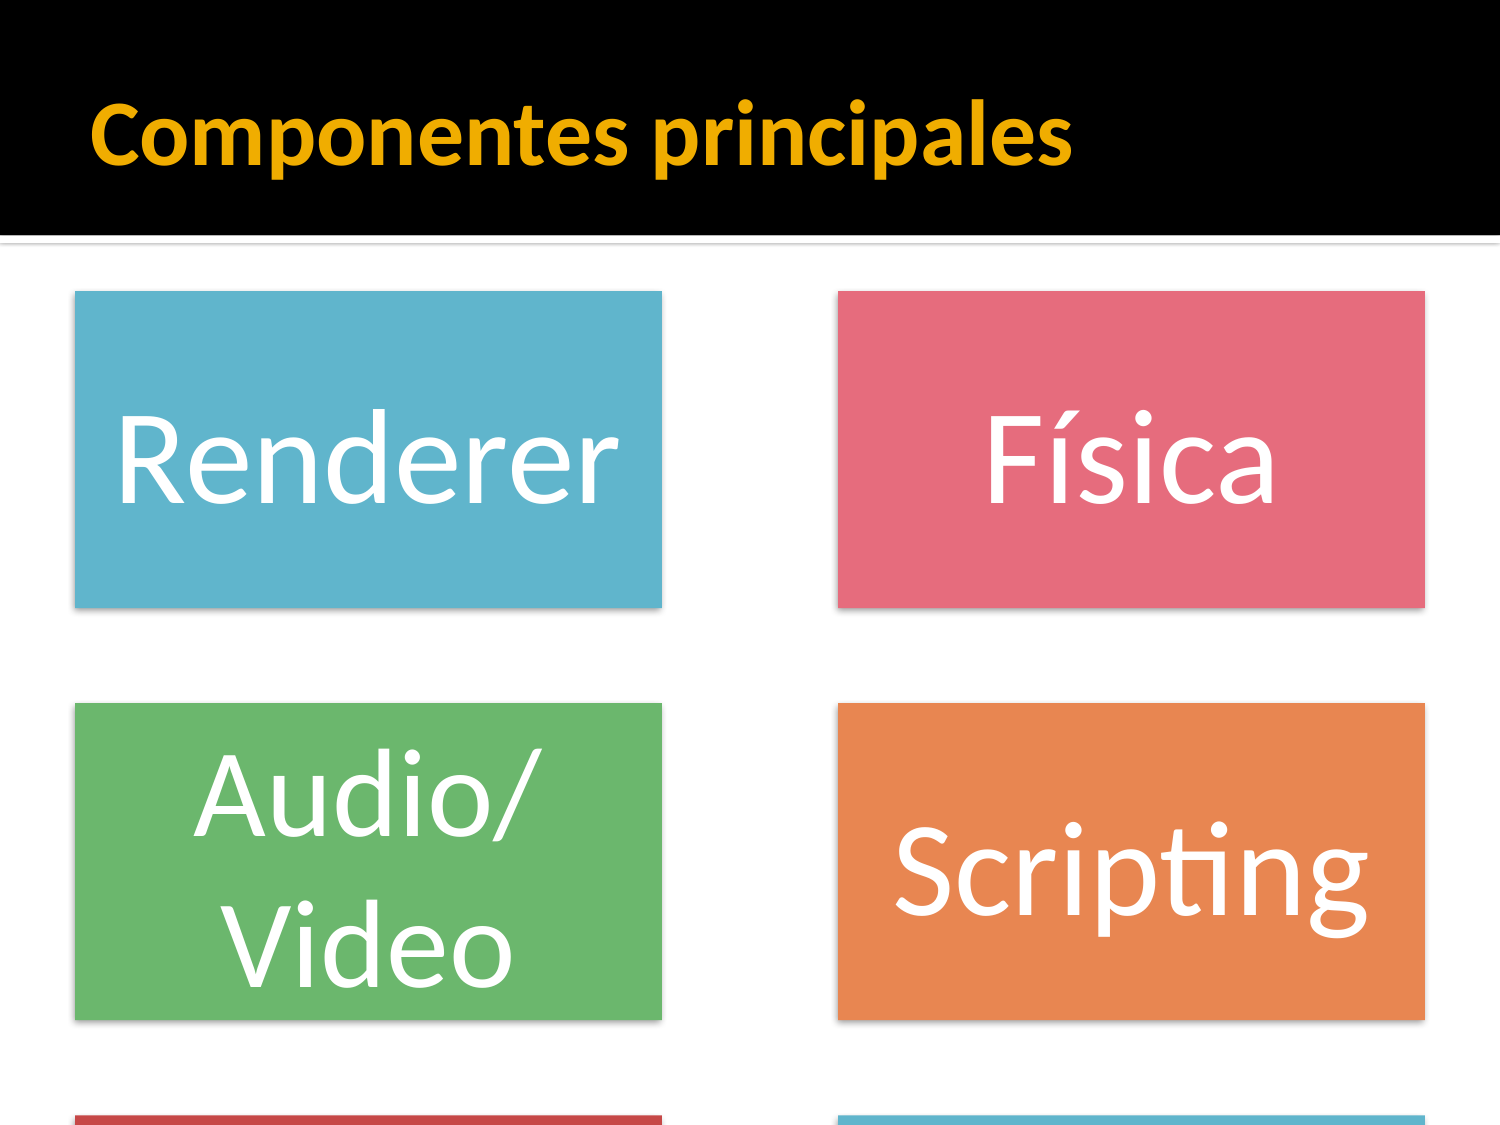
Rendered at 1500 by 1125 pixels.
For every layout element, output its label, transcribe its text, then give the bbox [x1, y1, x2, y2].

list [74, 291, 1425, 1050]
title Componentes principales [75, 25, 1425, 231]
